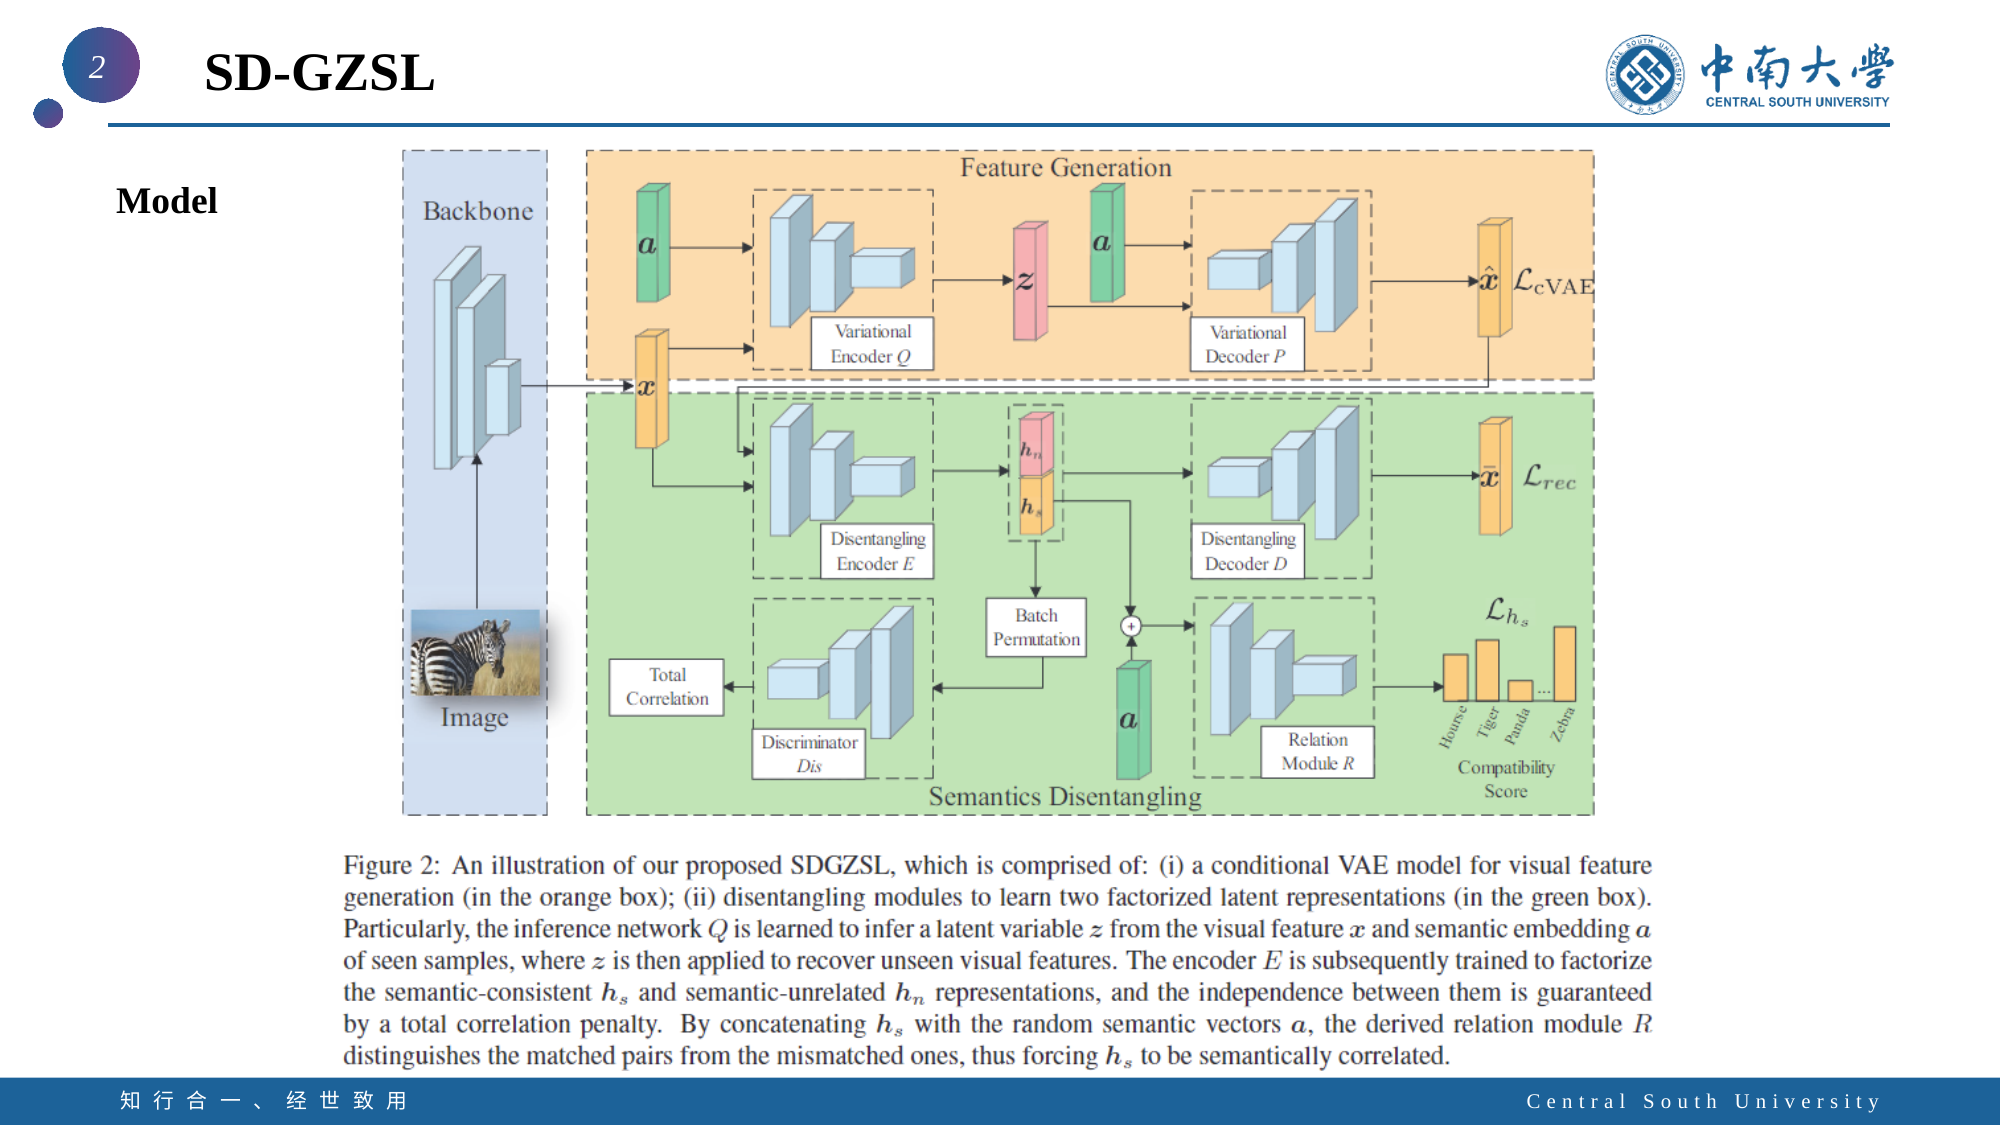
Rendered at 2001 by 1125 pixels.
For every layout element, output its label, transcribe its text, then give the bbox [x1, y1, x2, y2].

text_box Central South University [1511, 1080, 1894, 1120]
picture [1595, 28, 1907, 121]
text_box 知行合一、经世致用 [105, 1080, 423, 1120]
text_box SD-GZSL [204, 26, 1096, 110]
picture [339, 146, 1661, 1071]
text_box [33, 26, 153, 128]
text_box [0, 1077, 2000, 1125]
text_box Model [101, 146, 339, 229]
text_box [158, 0, 1050, 118]
